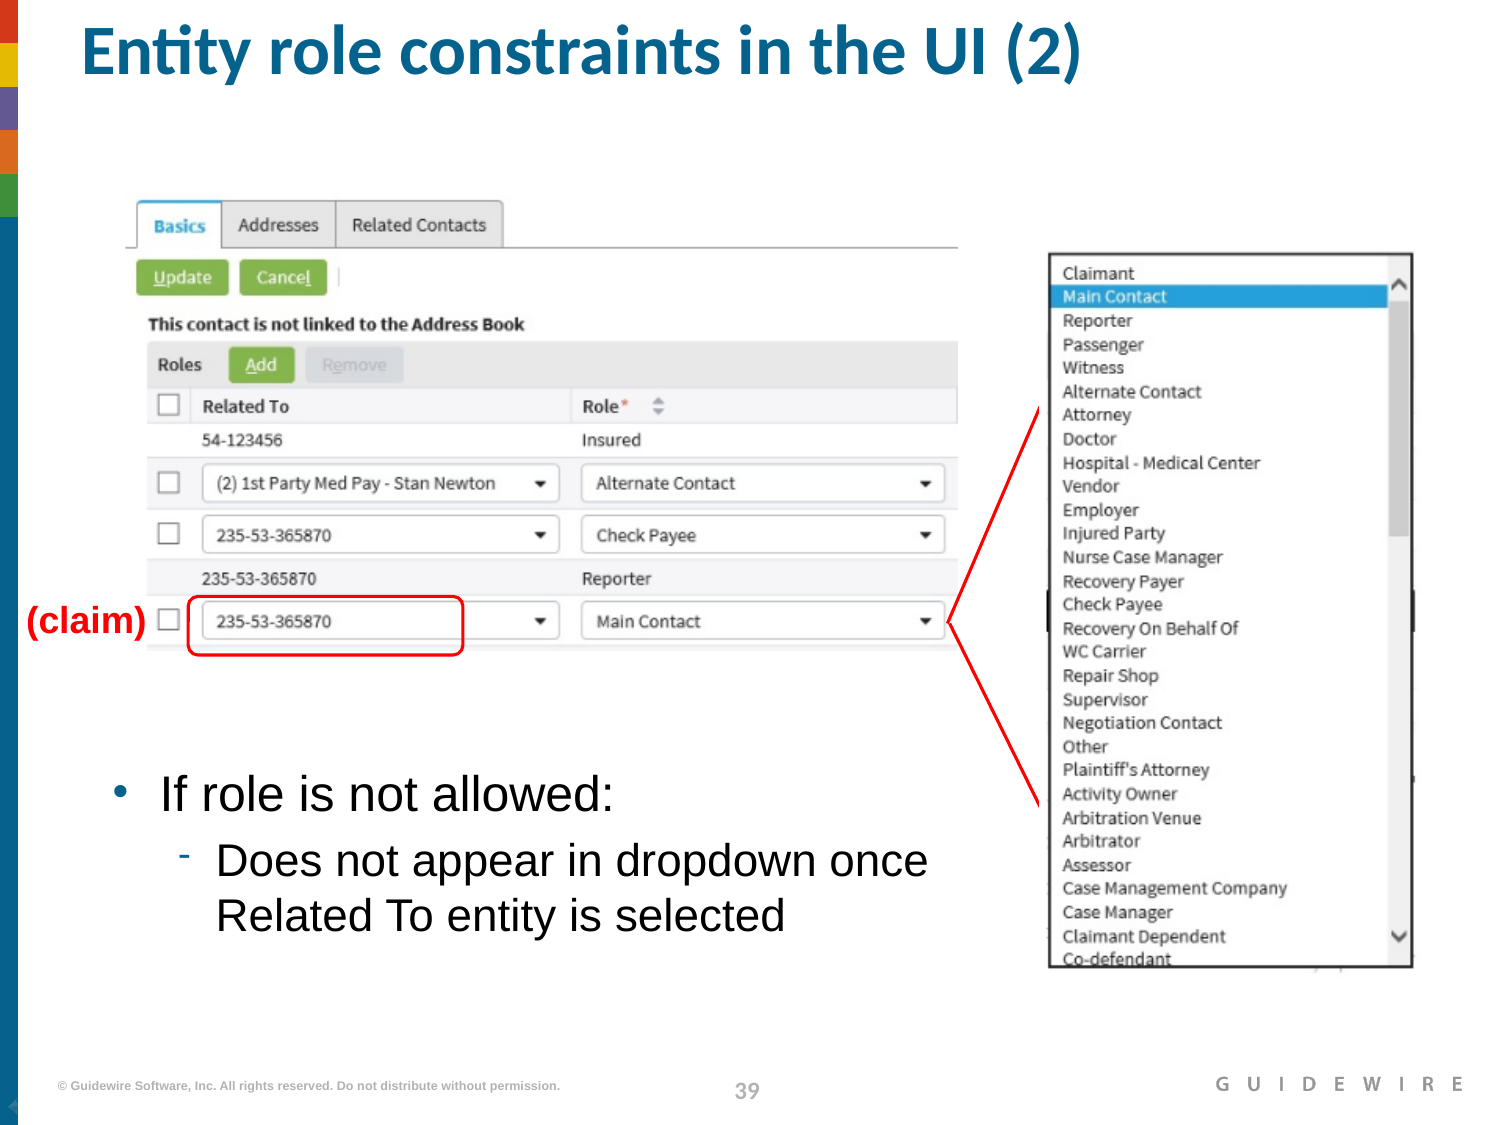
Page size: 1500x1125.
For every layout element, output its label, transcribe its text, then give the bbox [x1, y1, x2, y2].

text_box (claim) [26, 596, 119, 642]
picture [1039, 244, 1420, 978]
picture [10, 1101, 18, 1111]
picture [1215, 1073, 1480, 1096]
picture [0, 0, 18, 216]
title Entity role constraints in the UI (2) [81, 19, 1446, 142]
list If role is not allowed: Does not appear in dropdown once Related To entity is selected [112, 761, 980, 957]
picture [124, 191, 958, 652]
